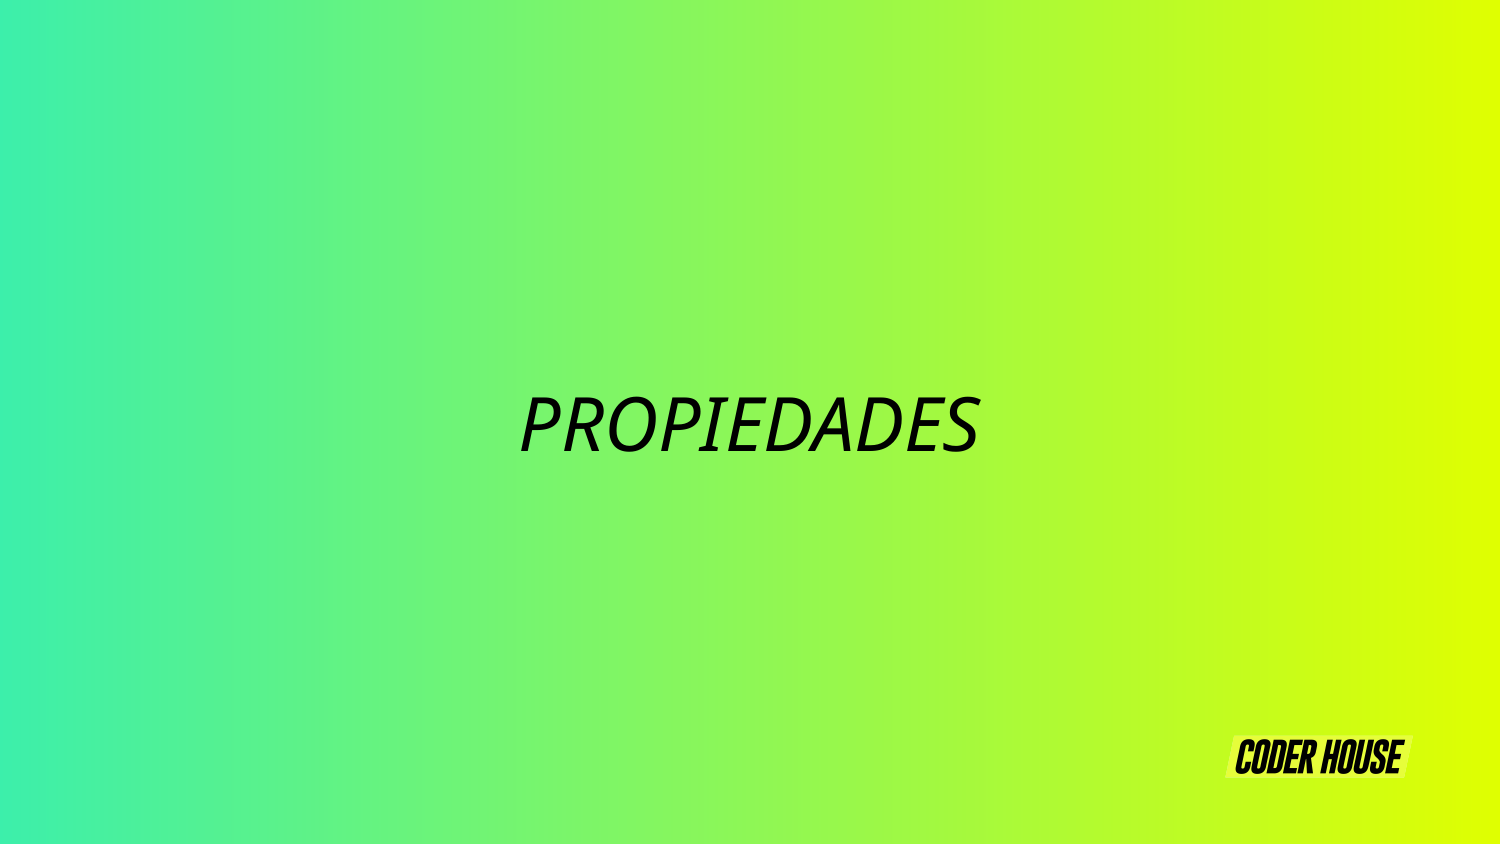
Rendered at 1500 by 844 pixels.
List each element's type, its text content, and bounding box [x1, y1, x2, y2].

text_box PROPIEDADES [358, 0, 1142, 844]
picture [1221, 728, 1417, 784]
